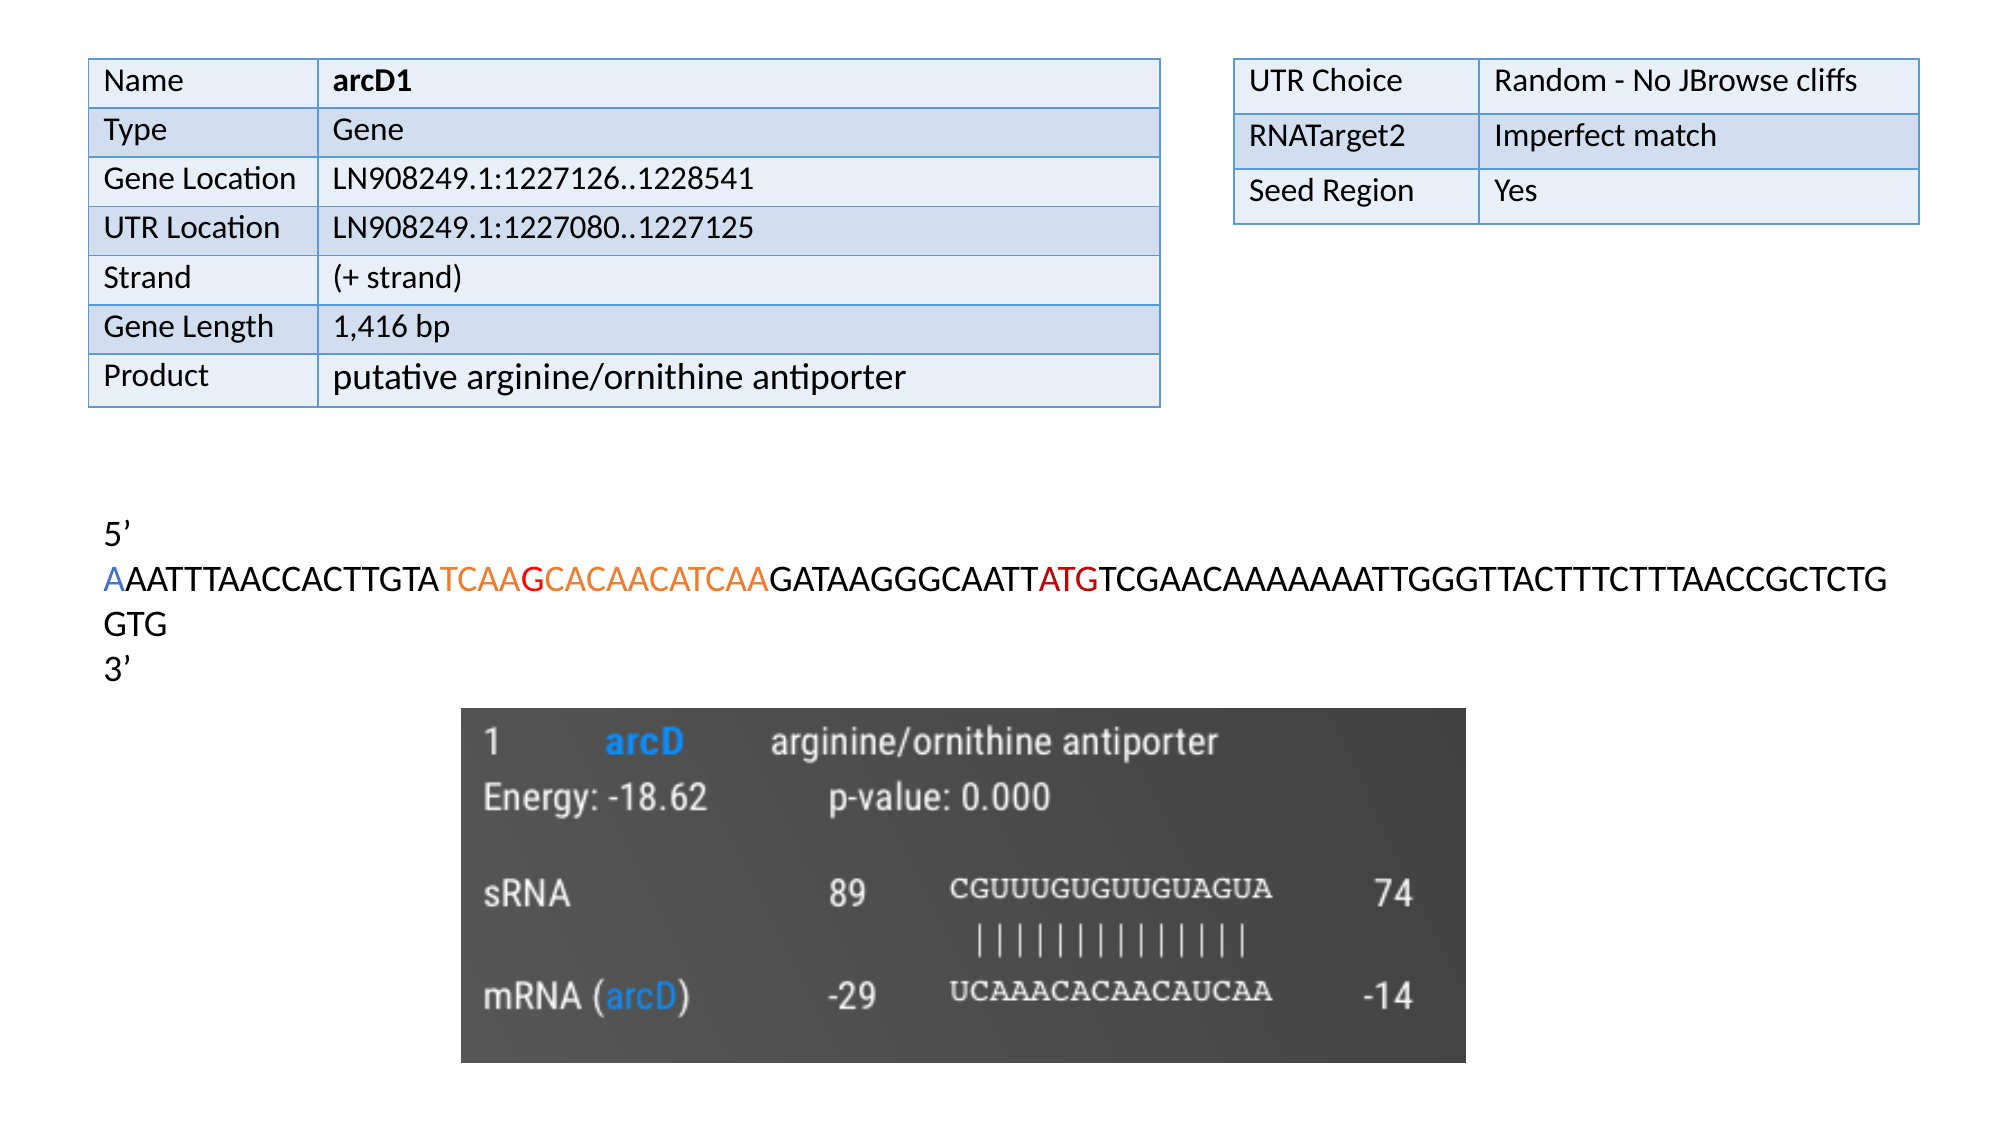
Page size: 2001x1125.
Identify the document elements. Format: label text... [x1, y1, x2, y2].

table_header UTR Choice [1235, 60, 1478, 113]
table_header Random - No JBrowse cliffs [1480, 60, 1918, 113]
text_box 5’ AAATTTAACCACTTGTATCAAGCACAACATCAAGATAAGGGCAATTATGTCGAACAAAAAAATTGGGTTACTTTCTTTAACCGCTCTGGTG 3’ [88, 501, 1920, 697]
table_header Name [89, 60, 317, 107]
table_cell Product [89, 355, 317, 406]
table_cell 1,416 bp [319, 306, 1159, 353]
table_cell Gene [319, 109, 1159, 156]
table_cell Imperfect match [1480, 115, 1918, 168]
table_cell LN908249.1:1227126..1228541 [319, 158, 1159, 206]
table_cell Strand [89, 256, 317, 304]
table_cell Yes [1480, 170, 1918, 223]
table_header arcD1 [319, 60, 1159, 107]
table_cell (+ strand) [319, 256, 1159, 304]
table_cell UTR Location [89, 207, 317, 255]
table_cell Seed Region [1235, 170, 1478, 223]
table_cell LN908249.1:1227080..1227125 [319, 207, 1159, 255]
table_cell Type [89, 109, 317, 156]
picture [461, 708, 1466, 1063]
table_cell RNATarget2 [1235, 115, 1478, 168]
table_cell Gene Location [89, 158, 317, 206]
table_cell Gene Length [89, 306, 317, 353]
table_cell putative arginine/ornithine antiporter [319, 355, 1159, 406]
